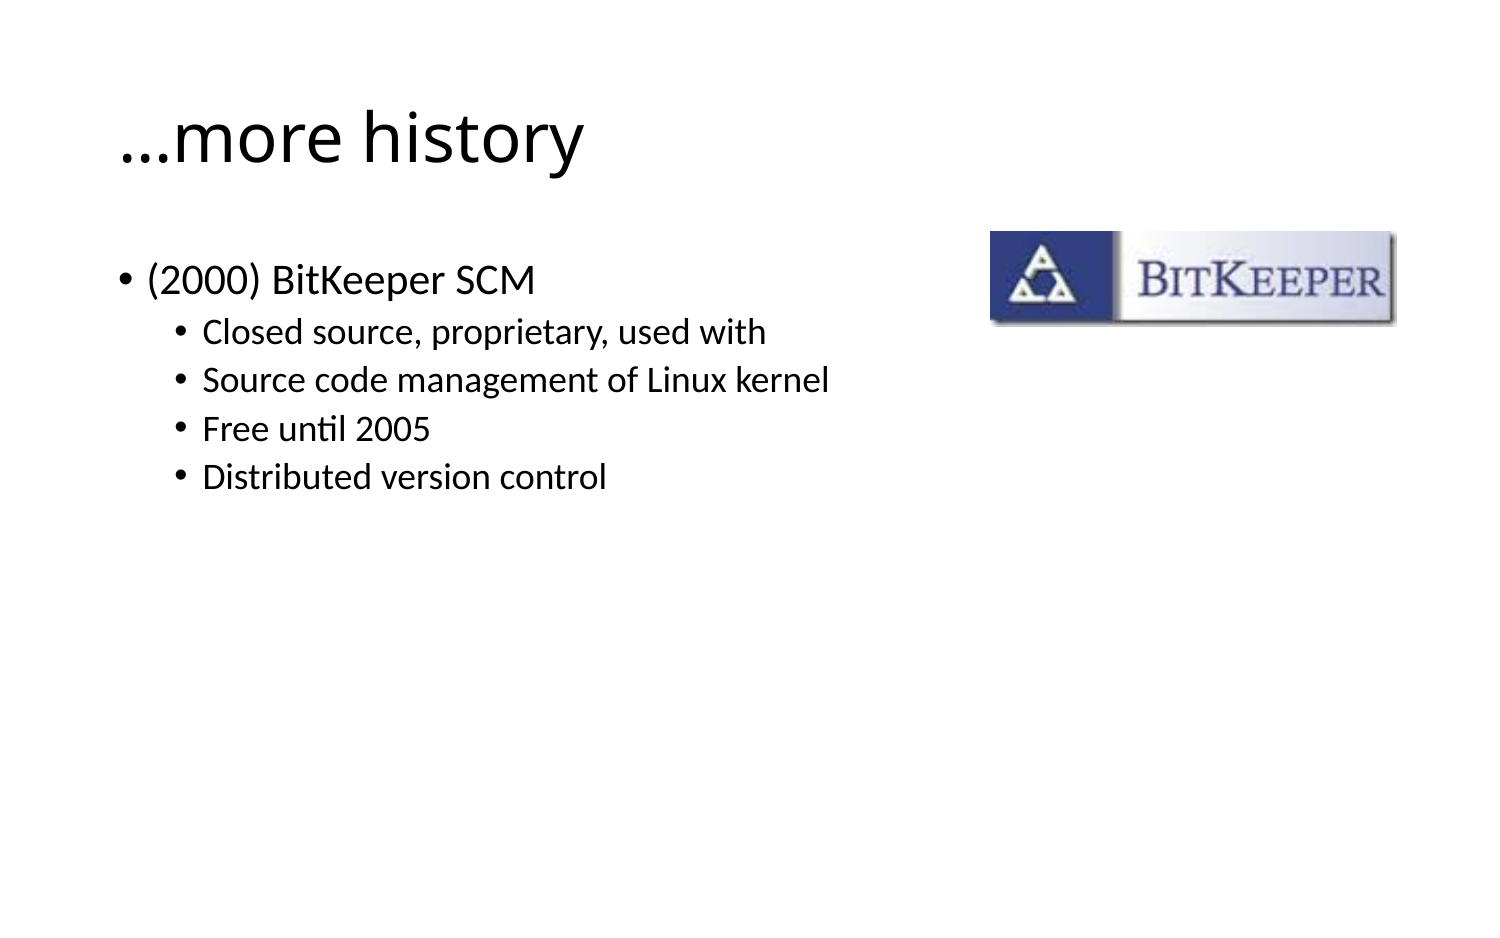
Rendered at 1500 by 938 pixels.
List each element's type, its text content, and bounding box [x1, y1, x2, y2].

picture [990, 231, 1397, 328]
title …more history [103, 49, 1397, 232]
list (2000) BitKeeper SCM Closed source, proprietary, used with Source code management of Linux kernel Free until 2005 Distributed version control [103, 249, 1397, 845]
